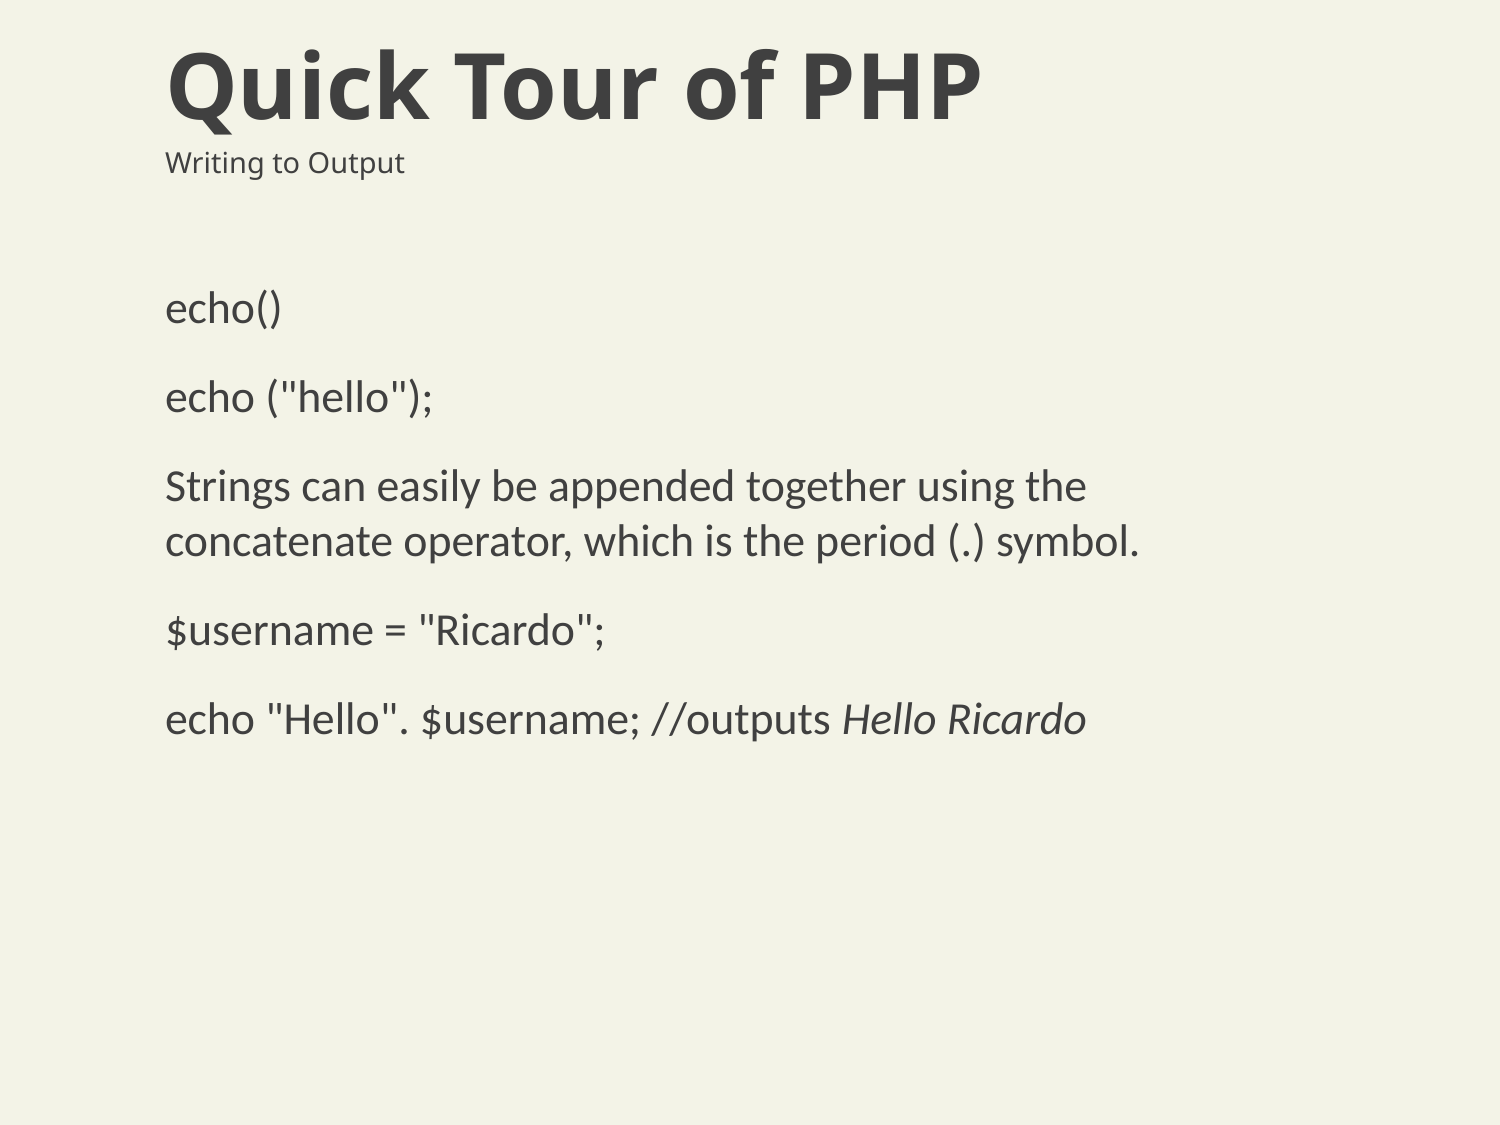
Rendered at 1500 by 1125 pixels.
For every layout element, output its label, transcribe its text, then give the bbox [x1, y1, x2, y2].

list echo() echo ("hello"); Strings can easily be appended together using the concatenate operator, which is the period (.) symbol. $username = "Ricardo"; echo "Hello". $username; //outputs Hello Ricardo [150, 270, 1200, 1013]
list Writing to Output [150, 137, 1200, 188]
title Quick Tour of PHP [150, 20, 1425, 188]
